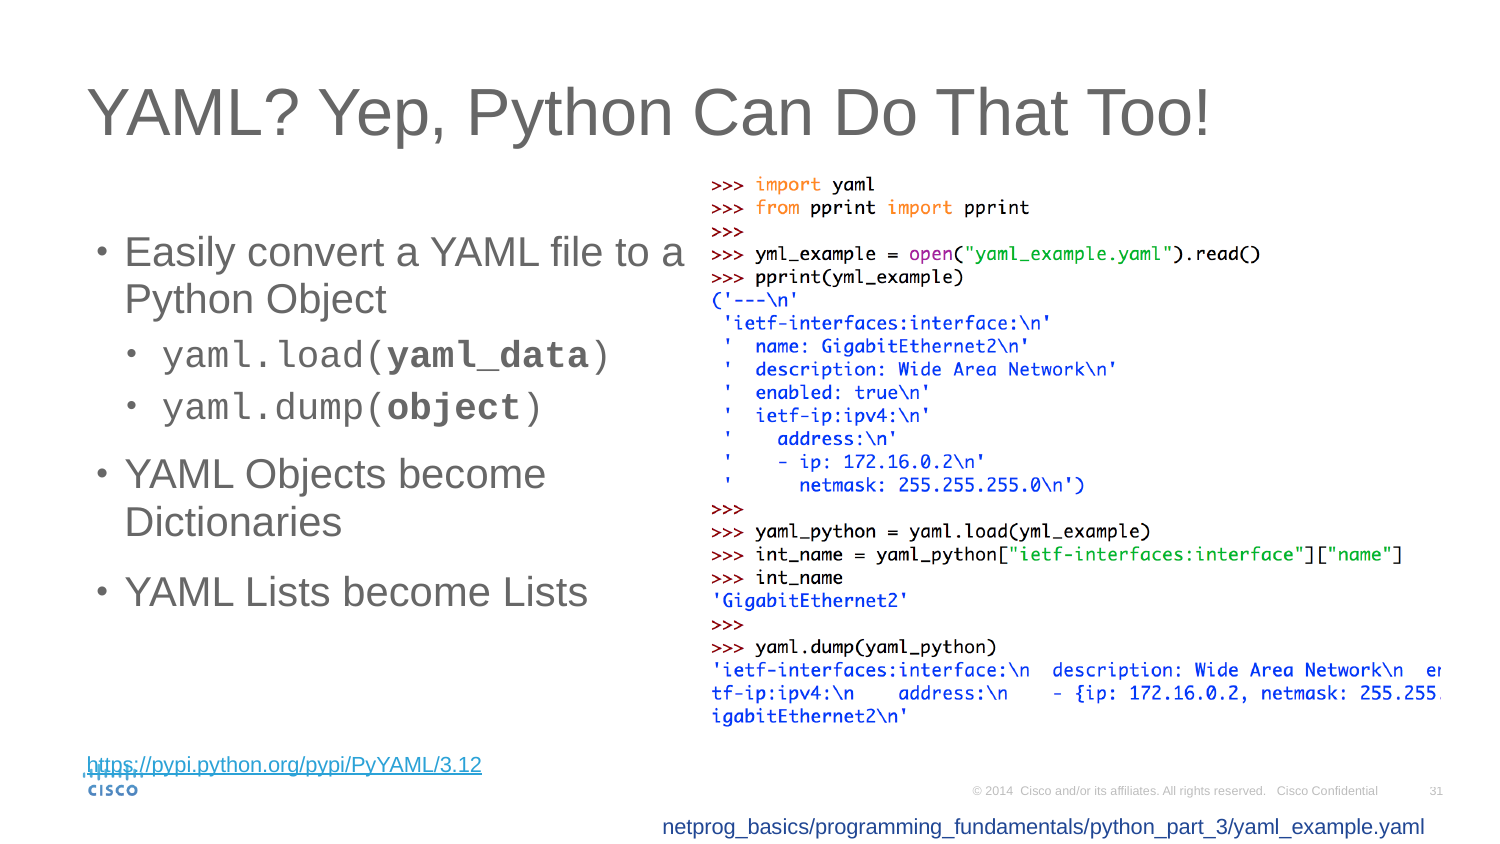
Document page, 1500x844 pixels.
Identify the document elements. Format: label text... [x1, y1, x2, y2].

picture [77, 784, 149, 803]
text_box https://pypi.python.org/pypi/PyYAML/3.12 [71, 742, 725, 784]
text_box netprog_basics/programming_fundamentals/python_part_3/yaml_example.yaml [553, 805, 1441, 844]
picture [708, 175, 1442, 730]
list Easily convert a YAML file to a Python Object yaml.load(yaml_data) yaml.dump(object) YAML Objects become Dictionaries YAML Lists become Lists [71, 221, 703, 727]
title YAML? Yep, Python Can Do That Too! [71, 55, 1441, 176]
